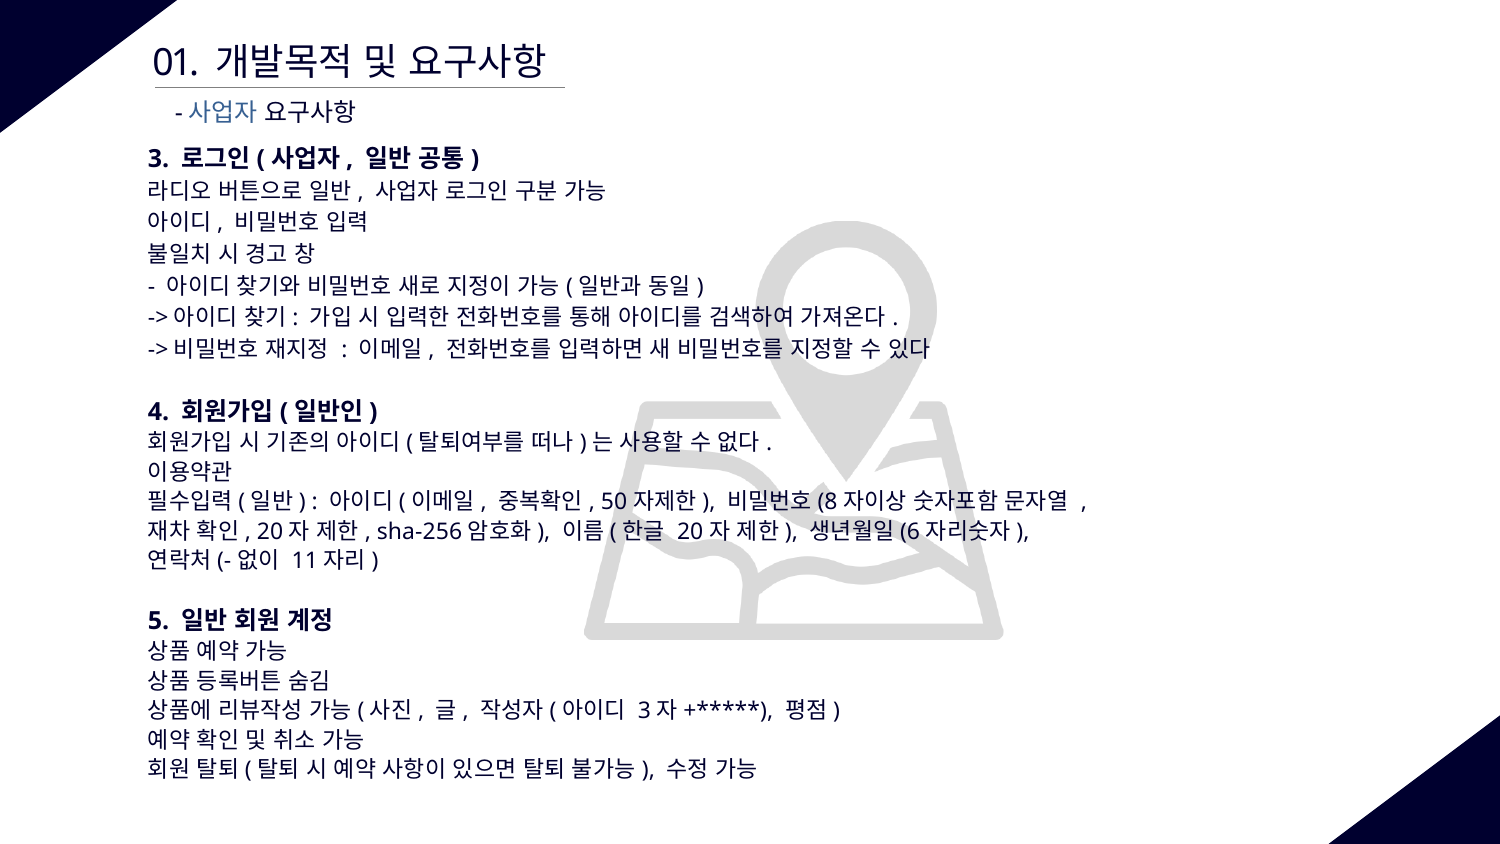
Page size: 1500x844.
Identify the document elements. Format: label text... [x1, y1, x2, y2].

text_box 01. [137, 30, 215, 90]
text_box 3. 로그인(사업자, 일반 공통) 라디오 버튼으로 일반, 사업자 로그인 구분 가능 아이디, 비밀번호 입력 불일치 시 경고 창 - 아이디 찾기와 비밀번호 새로 지정이 가능(일반과 동일) ->아이디 찾기: 가입 시 입력한 전화번호를 통해 아이디를 검색하여 가져온다. ->비밀번호 재지정 : 이메일, 전화번호를 입력하면 새 비밀번호를 지정할 수 있다 4. 회원가입(일반인) 회원가입 시 기존의 아이디(탈퇴여부를 떠나)는 사용할 수 없다. 이용약관 필수입력(일반) : 아이디(이메일, 중복확인, 50자제한), 비밀번호(8자이상 숫자포함 문자열 , 재차 확인, 20자 제한, sha-256암호화), 이름(한글 20자 제한), 생년월일(6자리숫자), 연락처(-없이 11자리) 5. 일반 회원 계정 상품 예약 가능 상품 등록버튼 숨김 상품에 리뷰작성 가능(사진, 글, 작성자(아이디 3자+*****), 평점) 예약 확인 및 취소 가능 회원 탈퇴(탈퇴 시 예약 사항이 있으면 탈퇴 불가능), 수정 가능 [133, 134, 1108, 790]
text_box 개발목적 및 요구사항 [215, 30, 562, 87]
picture [548, 220, 1039, 648]
text_box -사업자 요구사항 [159, 96, 372, 134]
